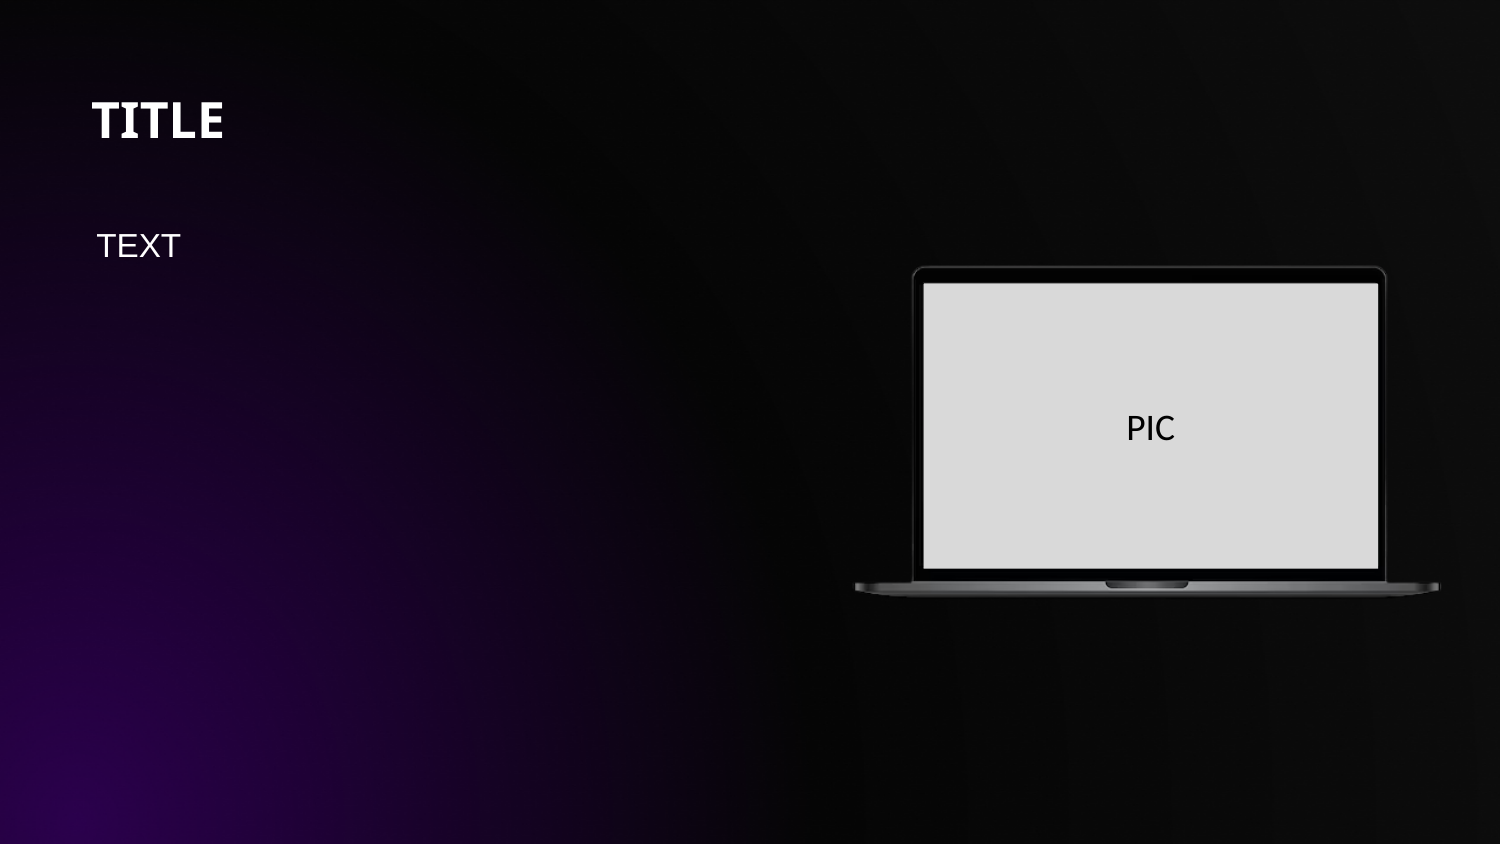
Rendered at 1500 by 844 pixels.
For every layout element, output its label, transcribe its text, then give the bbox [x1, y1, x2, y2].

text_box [780, 144, 1500, 730]
text_box TITLE [76, 80, 1378, 208]
text_box TEXT [81, 216, 857, 781]
picture [0, 0, 1500, 844]
